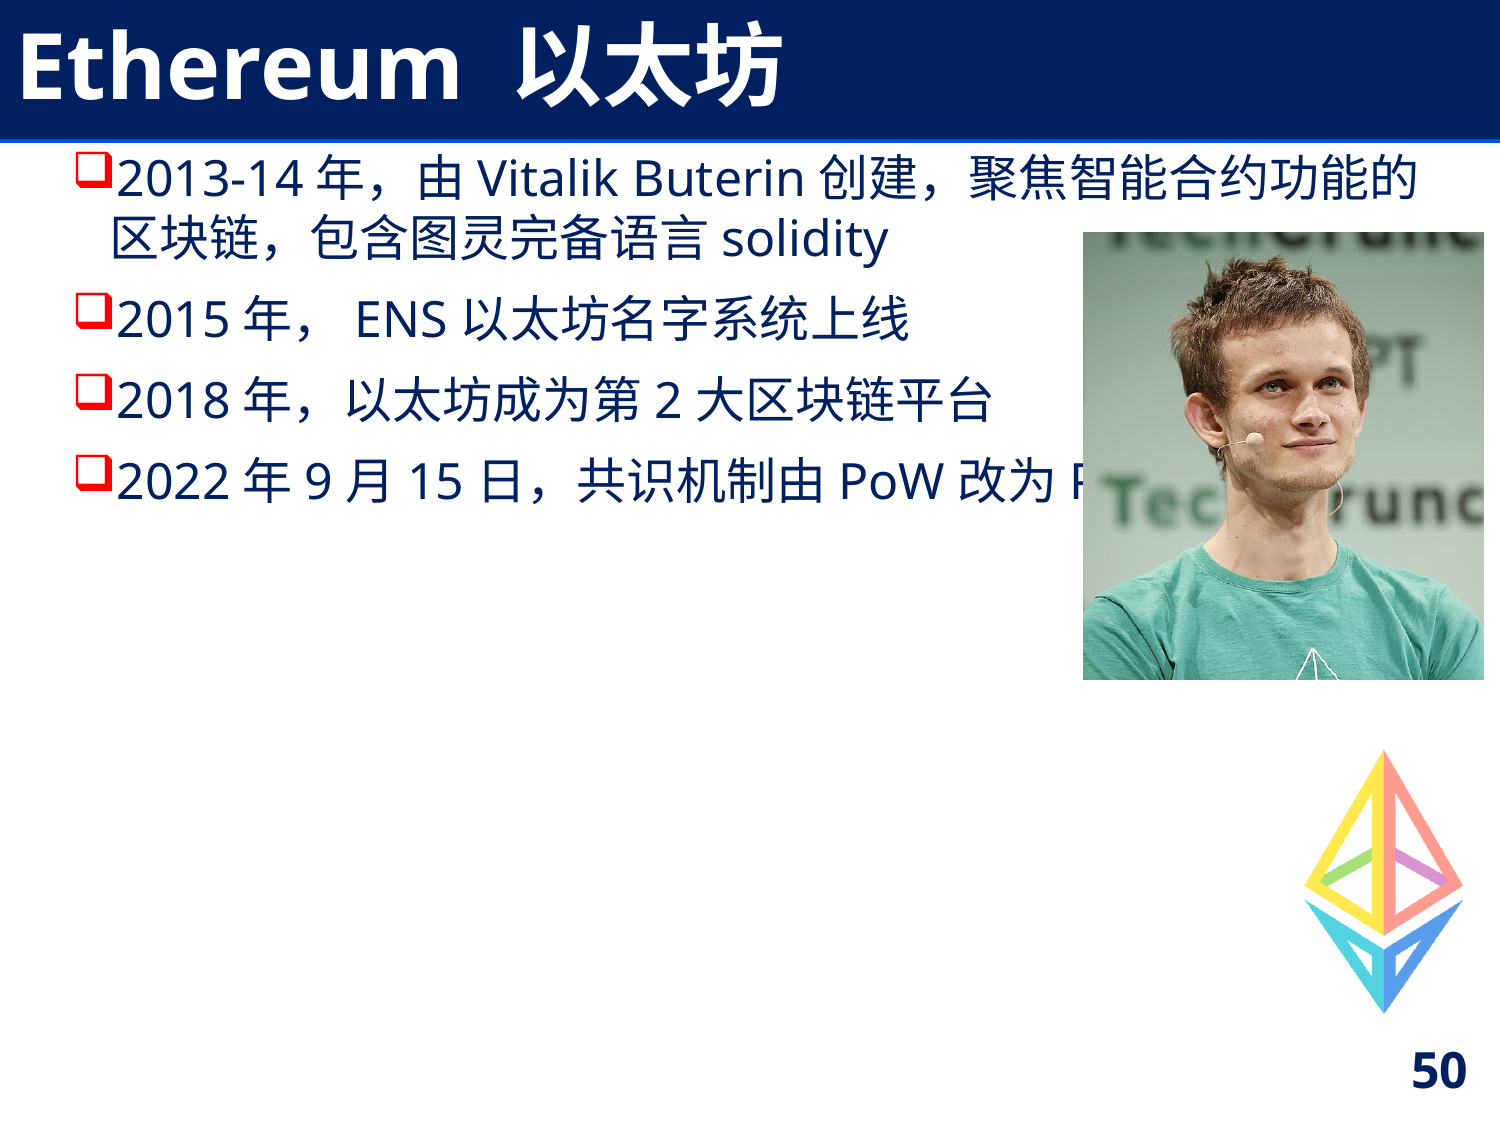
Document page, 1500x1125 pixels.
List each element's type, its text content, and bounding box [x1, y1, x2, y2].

picture [1303, 749, 1463, 1014]
list 2013-14年，由Vitalik Buterin创建，聚焦智能合约功能的区块链，包含图灵完备语言solidity 2015年，ENS以太坊名字系统上线 2018年，以太坊成为第2大区块链平台 2022年9月15日，共识机制由PoW改为PoS [56, 139, 1436, 1103]
slide_number 50 [1145, 1042, 1484, 1103]
title Ethereum 以太坊 [0, 0, 1500, 140]
picture [1082, 232, 1484, 680]
